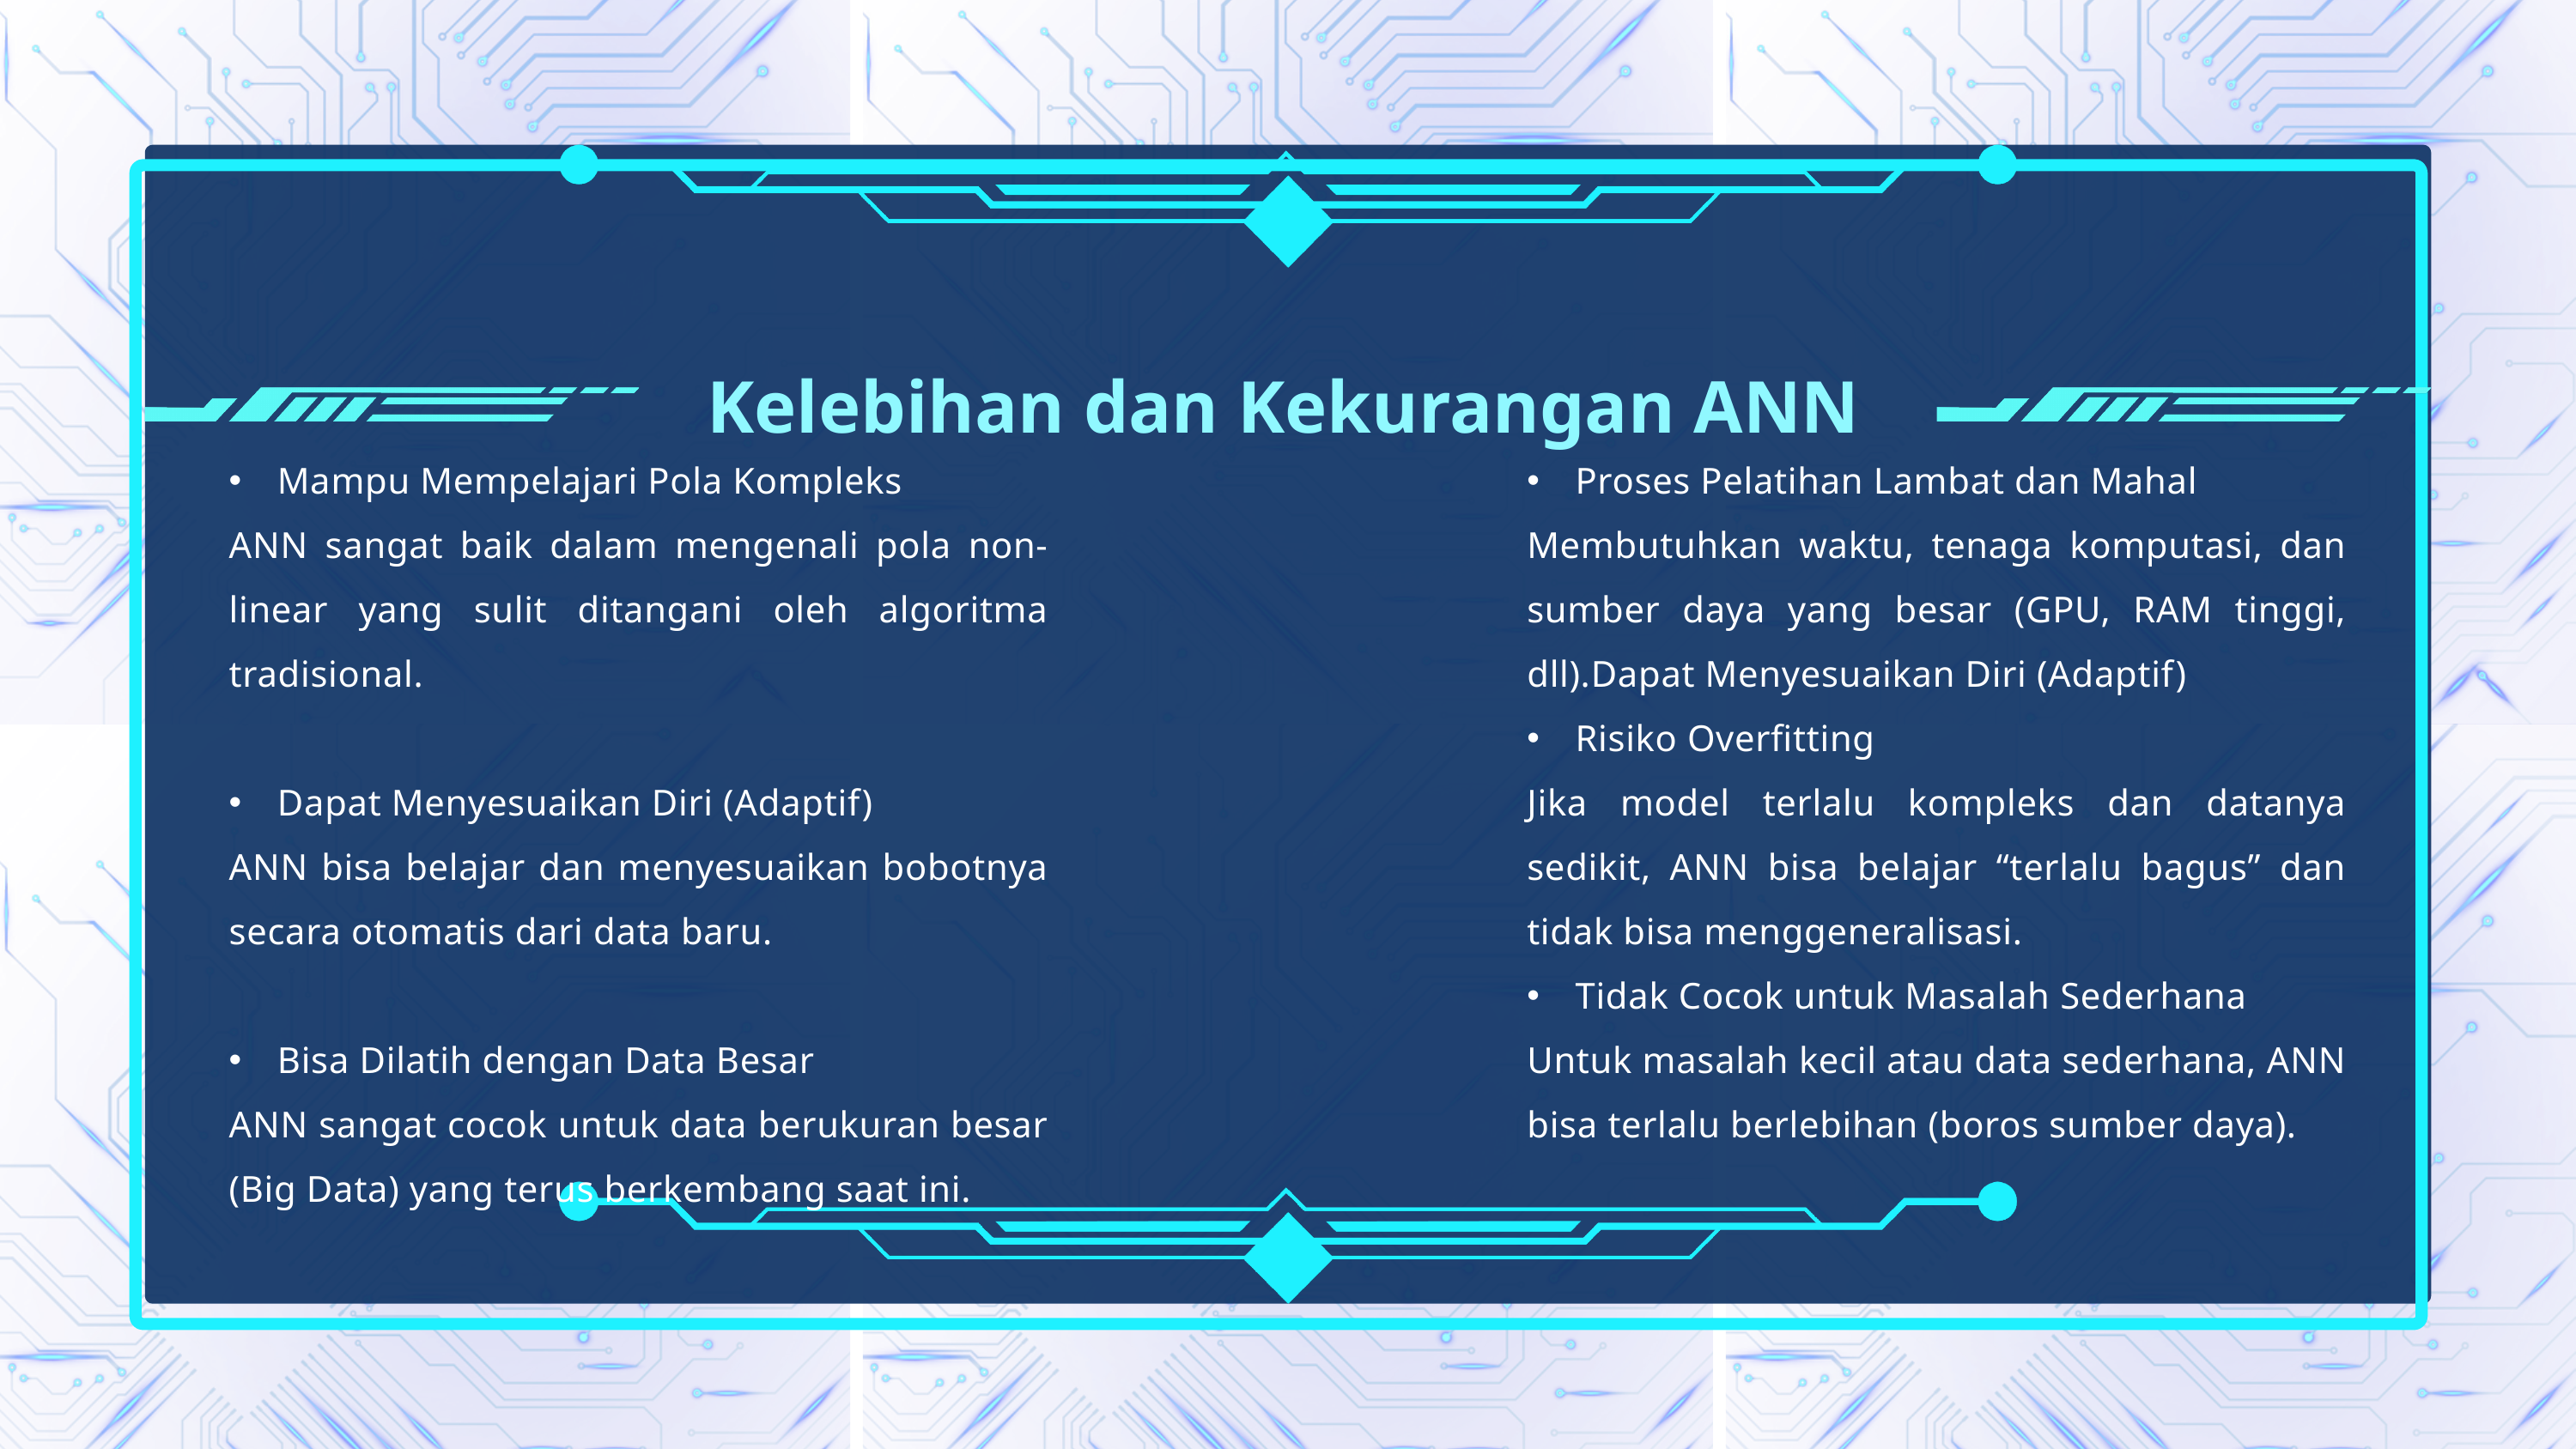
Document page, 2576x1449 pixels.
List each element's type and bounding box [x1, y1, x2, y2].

text_box [0, 0, 851, 724]
text_box [862, 0, 1713, 142]
text_box [862, 1331, 1713, 1449]
text_box [1725, 724, 2576, 1449]
text_box [0, 724, 851, 1449]
text_box [144, 144, 2432, 1304]
text_box [135, 165, 2422, 1325]
text_box [1725, 0, 2576, 724]
